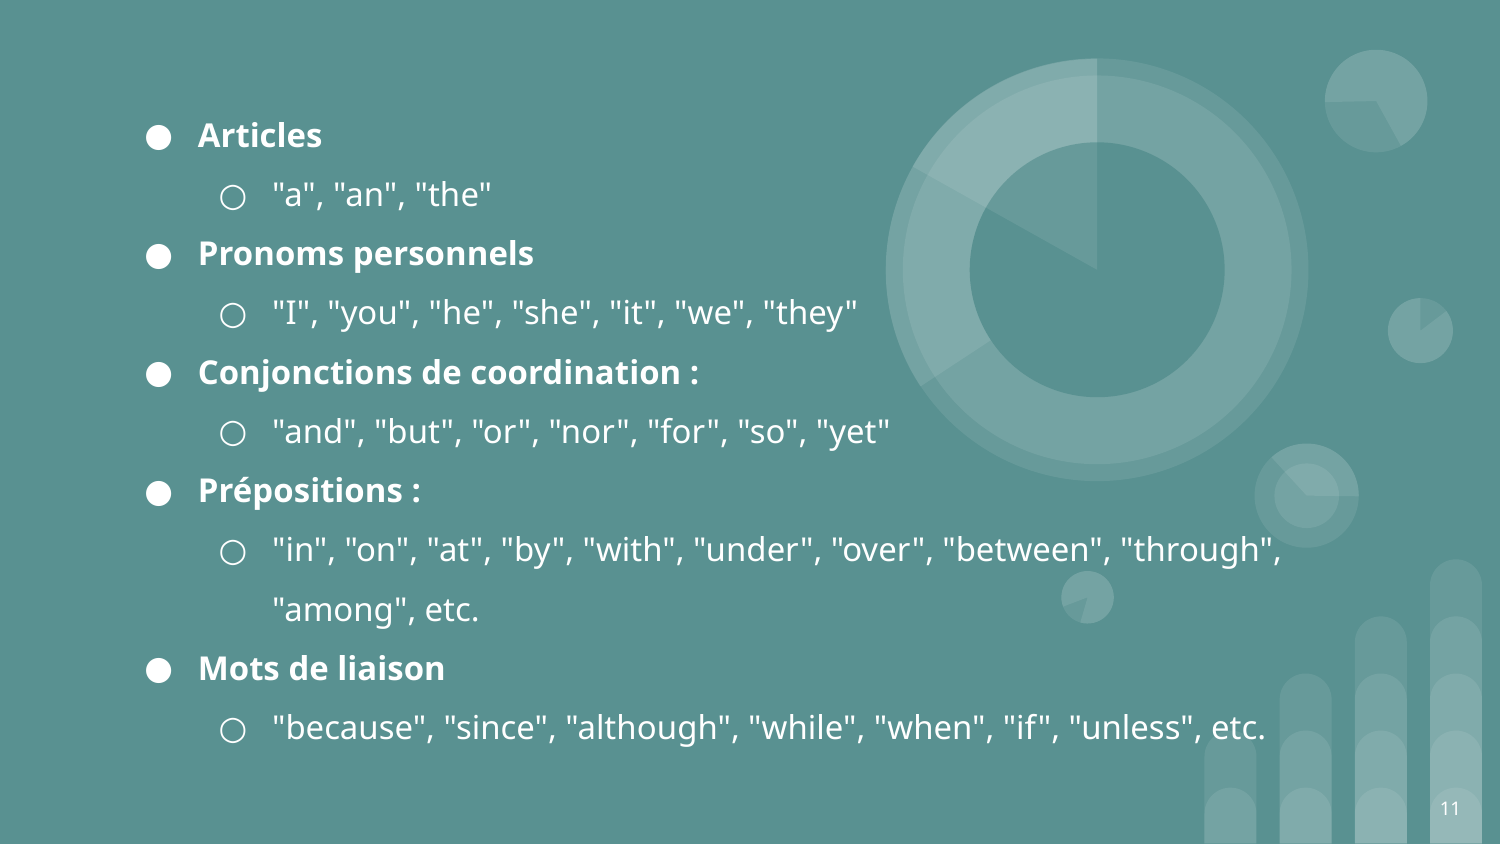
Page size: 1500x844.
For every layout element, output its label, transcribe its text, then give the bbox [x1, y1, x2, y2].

title Articles "a", "an", "the" Pronoms personnels "I", "you", "he", "she", "it", "we", "they" Conjonctions de coordination : "and", "but", "or", "nor", "for", "so", "yet" Prépositions : "in", "on", "at", "by", "with", "under", "over", "between", "through", "among", etc. Mots de liaison "because", "since", "although", "while", "when", "if", "unless", etc. [108, 79, 1392, 765]
slide_number ‹#› [1386, 777, 1477, 842]
